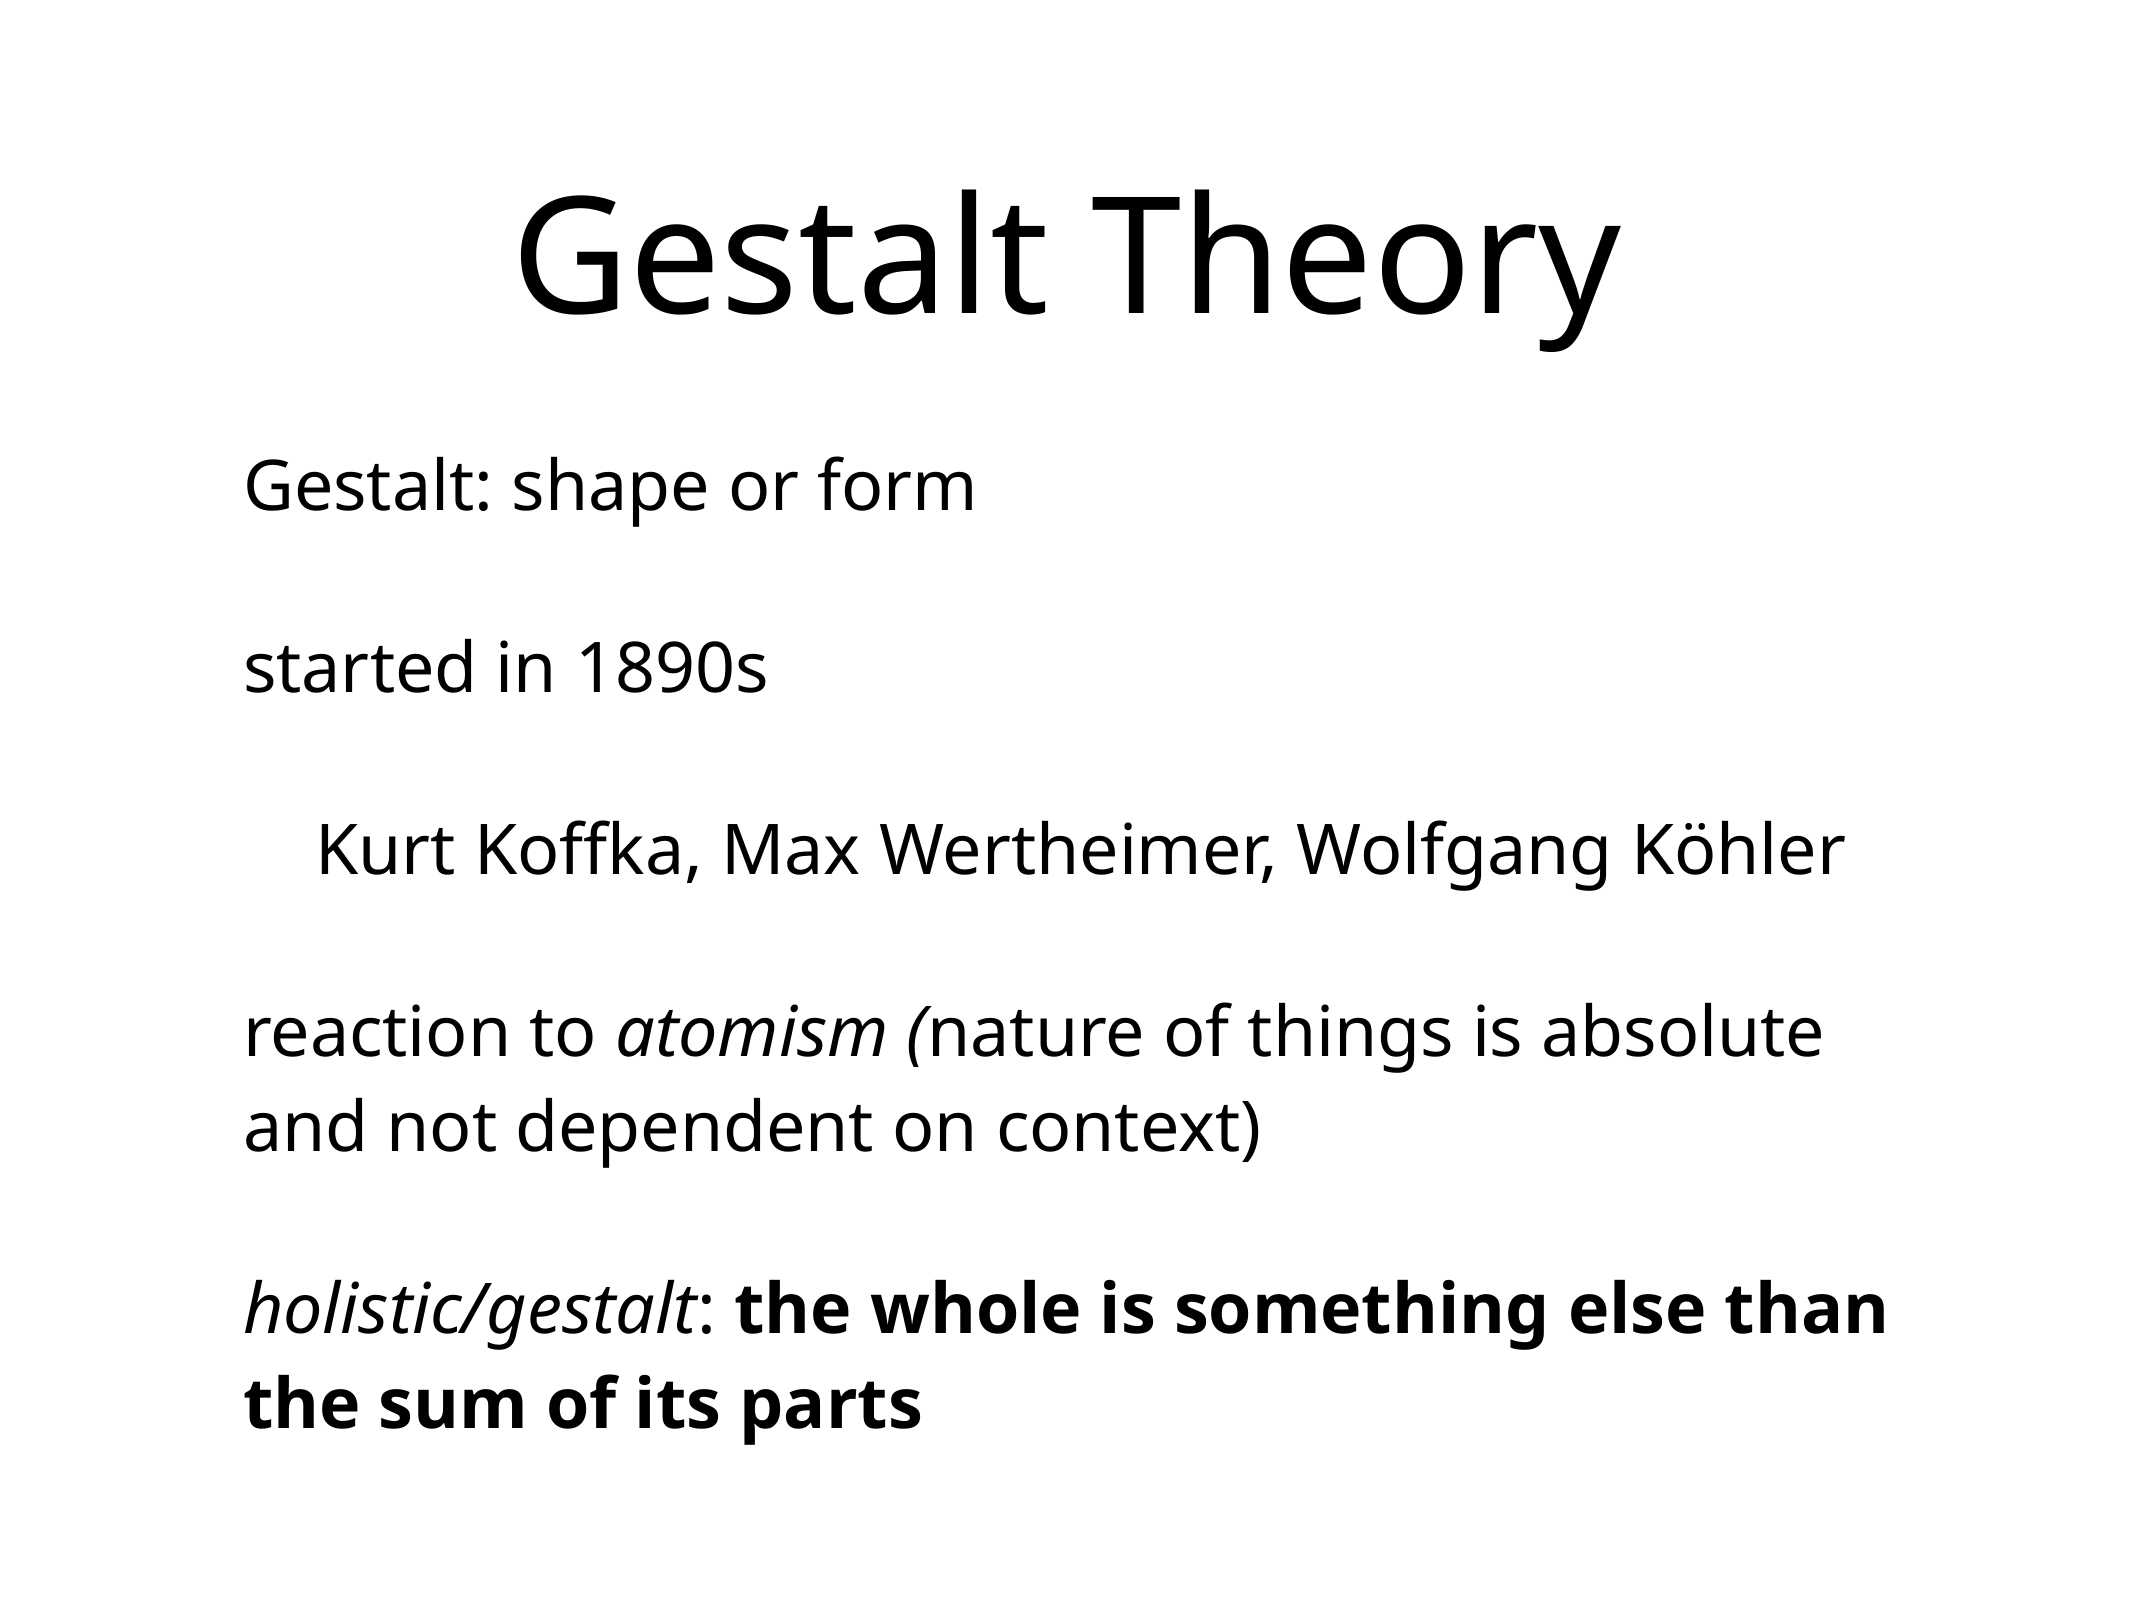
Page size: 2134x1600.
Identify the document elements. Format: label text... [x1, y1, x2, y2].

text_box Gestalt Theory [156, 72, 1978, 427]
text_box Gestalt: shape or form started in 1890s Kurt Koffka, Max Wertheimer, Wolfgang Köhler reaction to atomism (nature of things is absolute and not dependent on context) holistic/gestalt: the whole is something else than the sum of its parts [156, 427, 1978, 1459]
